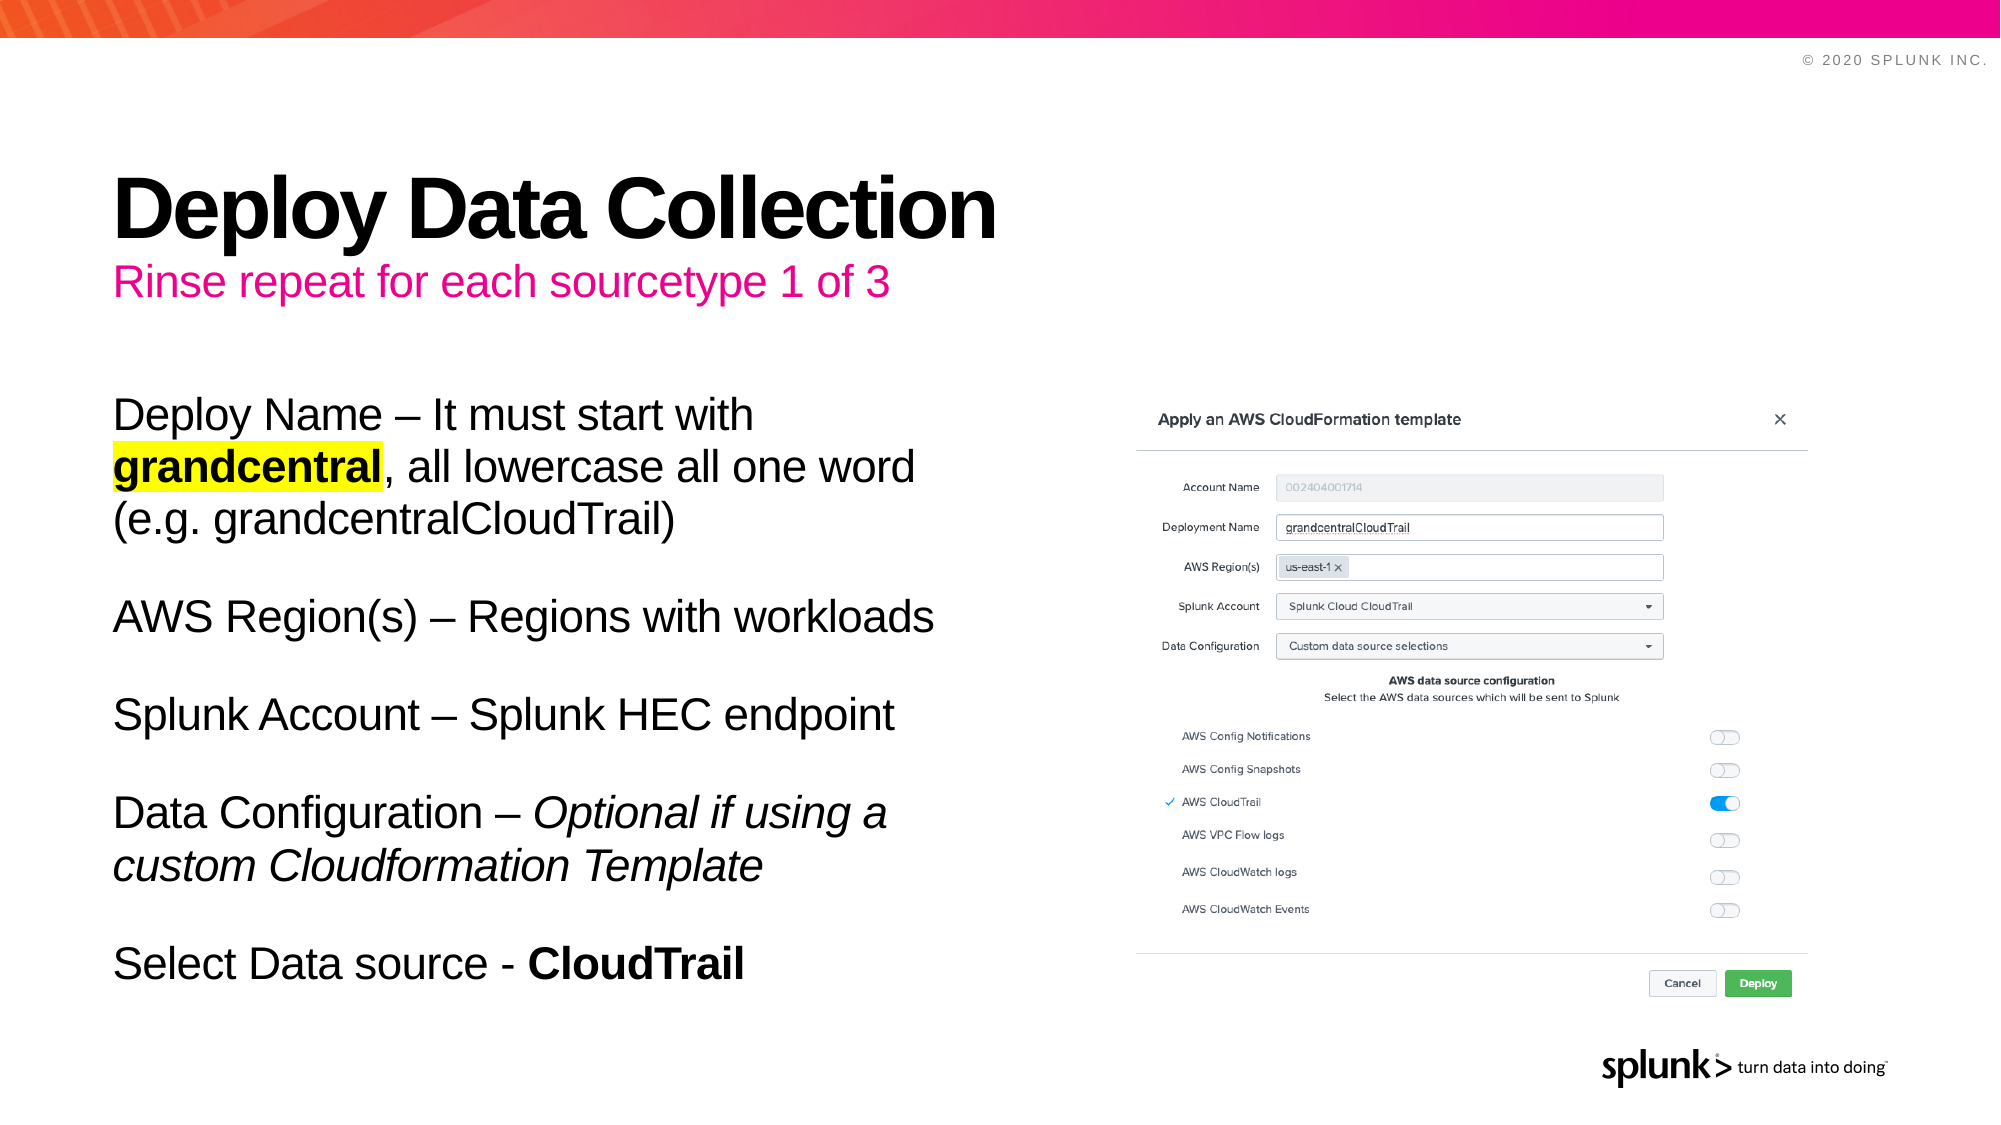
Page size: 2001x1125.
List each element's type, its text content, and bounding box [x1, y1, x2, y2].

picture [1602, 1049, 1888, 1088]
picture [0, 0, 2000, 38]
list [1136, 402, 1808, 1013]
list Rinse repeat for each sourcetype 1 of 3 [112, 261, 1888, 308]
list Deploy Name – It must start with grandcentral, all lowercase all one word (e.g. grandcentralCloudTrail) AWS Region(s) – Regions with workloads Splunk Account – Splunk HEC endpoint Data Configuration – Optional if using a custom Cloudformation Template Select Data source - CloudTrail [112, 388, 943, 1013]
title Deploy Data Collection [112, 85, 1887, 255]
